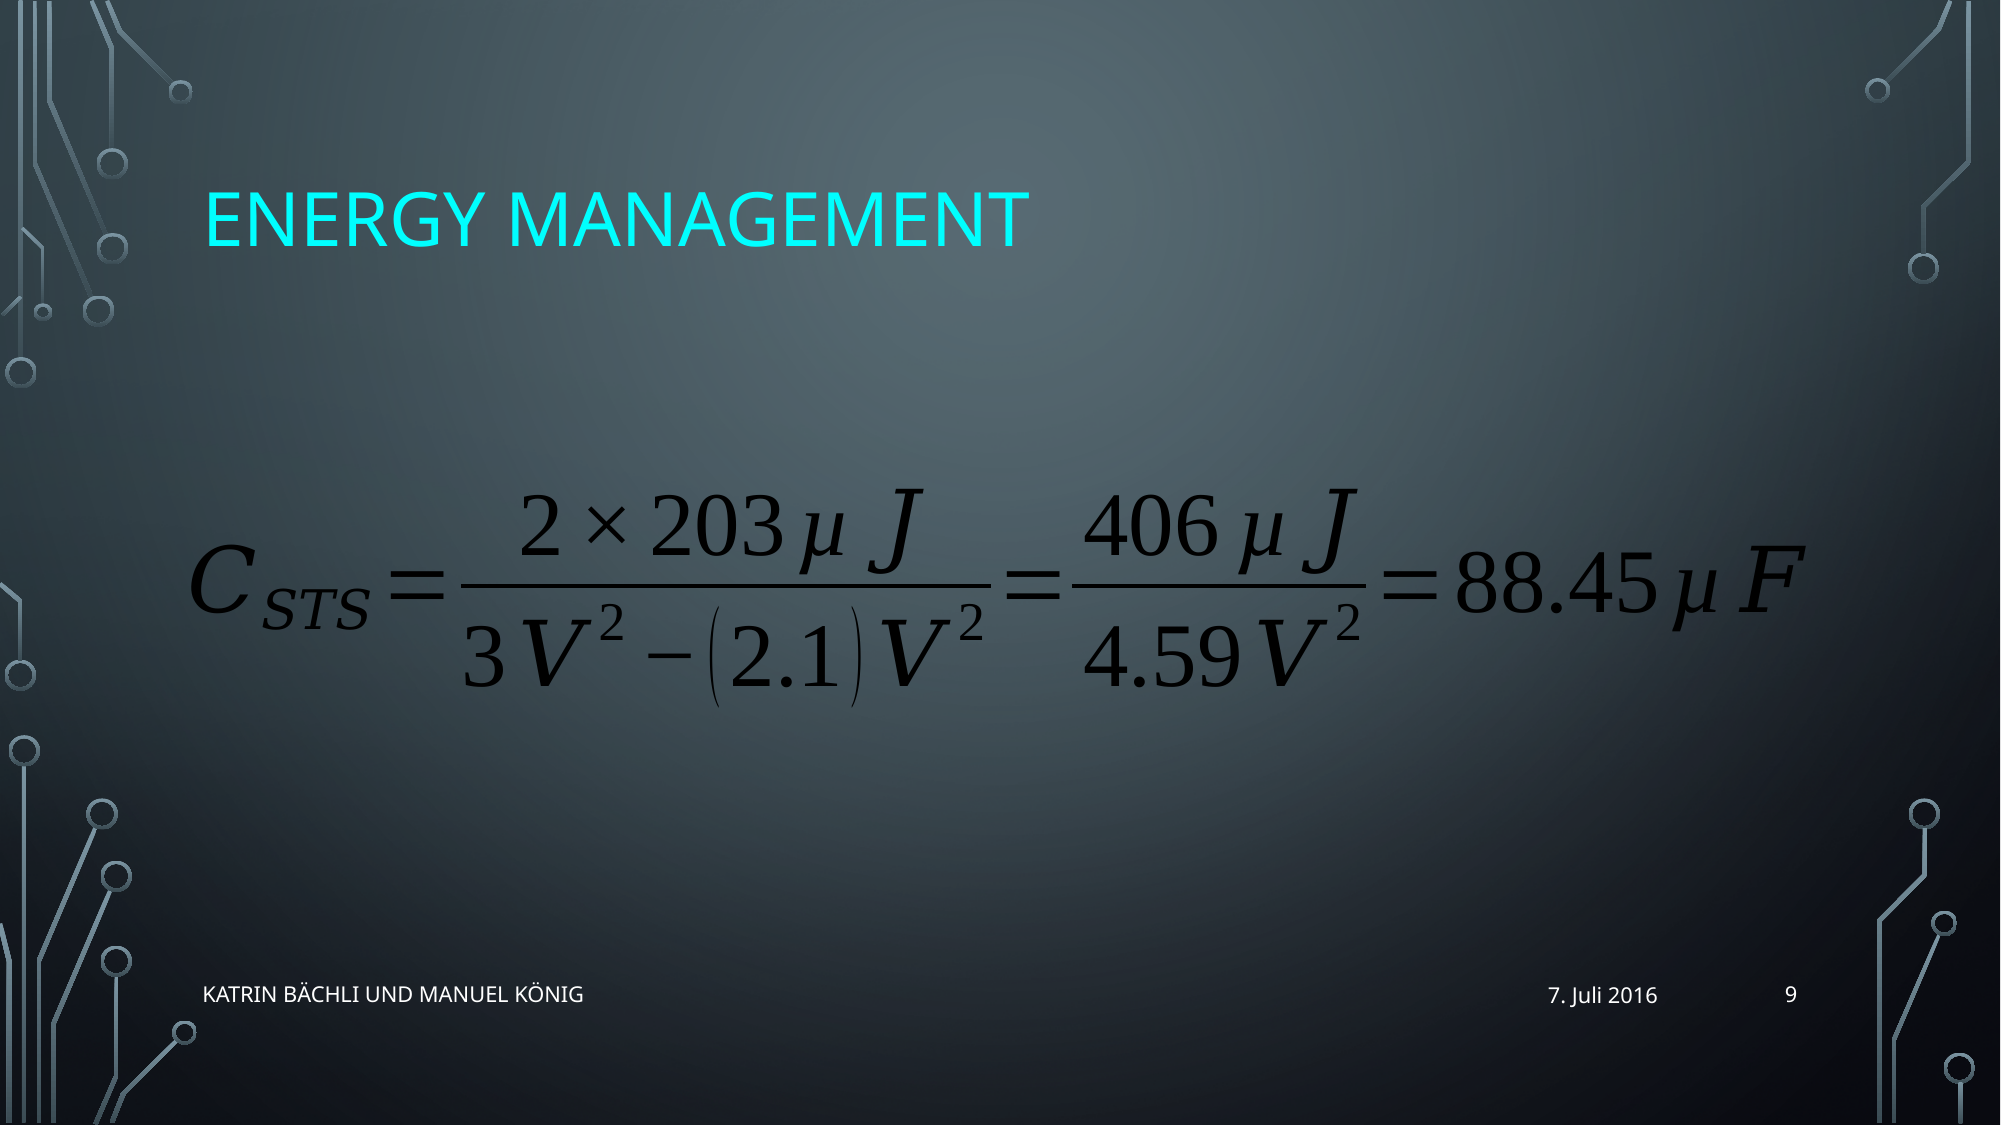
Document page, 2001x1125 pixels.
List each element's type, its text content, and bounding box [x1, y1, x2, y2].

footer Katrin Bächli und Manuel König [187, 965, 1211, 1025]
title Energy Management [187, 101, 1813, 344]
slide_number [1223, 965, 1674, 1025]
slide_number 9 [1685, 965, 1813, 1025]
